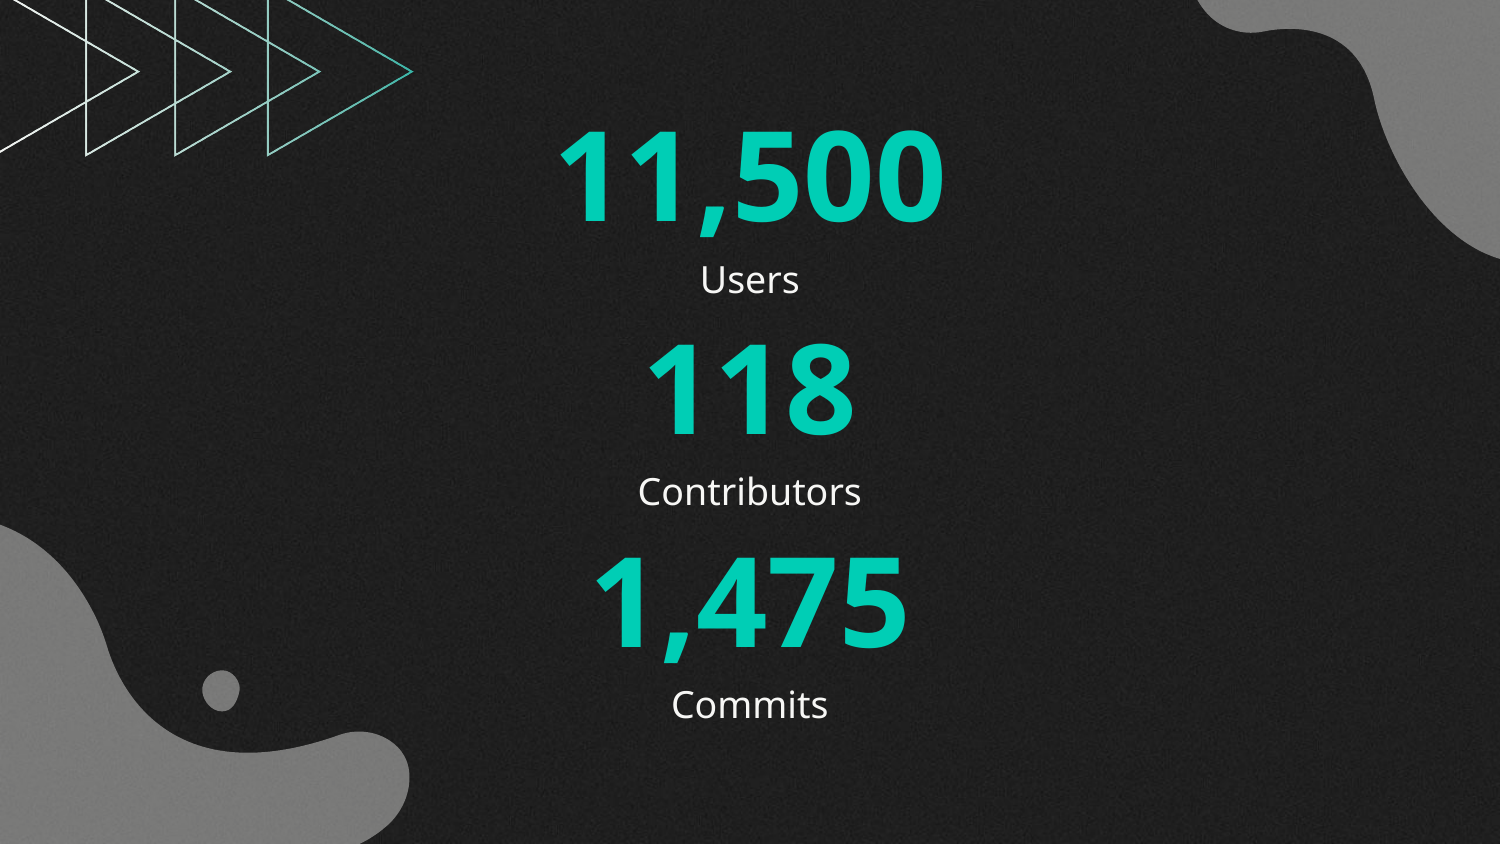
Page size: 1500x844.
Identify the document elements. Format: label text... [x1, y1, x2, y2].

title 1,475 [356, 531, 1144, 663]
subtitle Commits [378, 669, 1122, 738]
picture [0, 0, 1500, 844]
title 118 [356, 319, 1144, 450]
subtitle Contributors [378, 456, 1122, 525]
subtitle Users [378, 244, 1122, 312]
title 11,500 [356, 106, 1144, 237]
